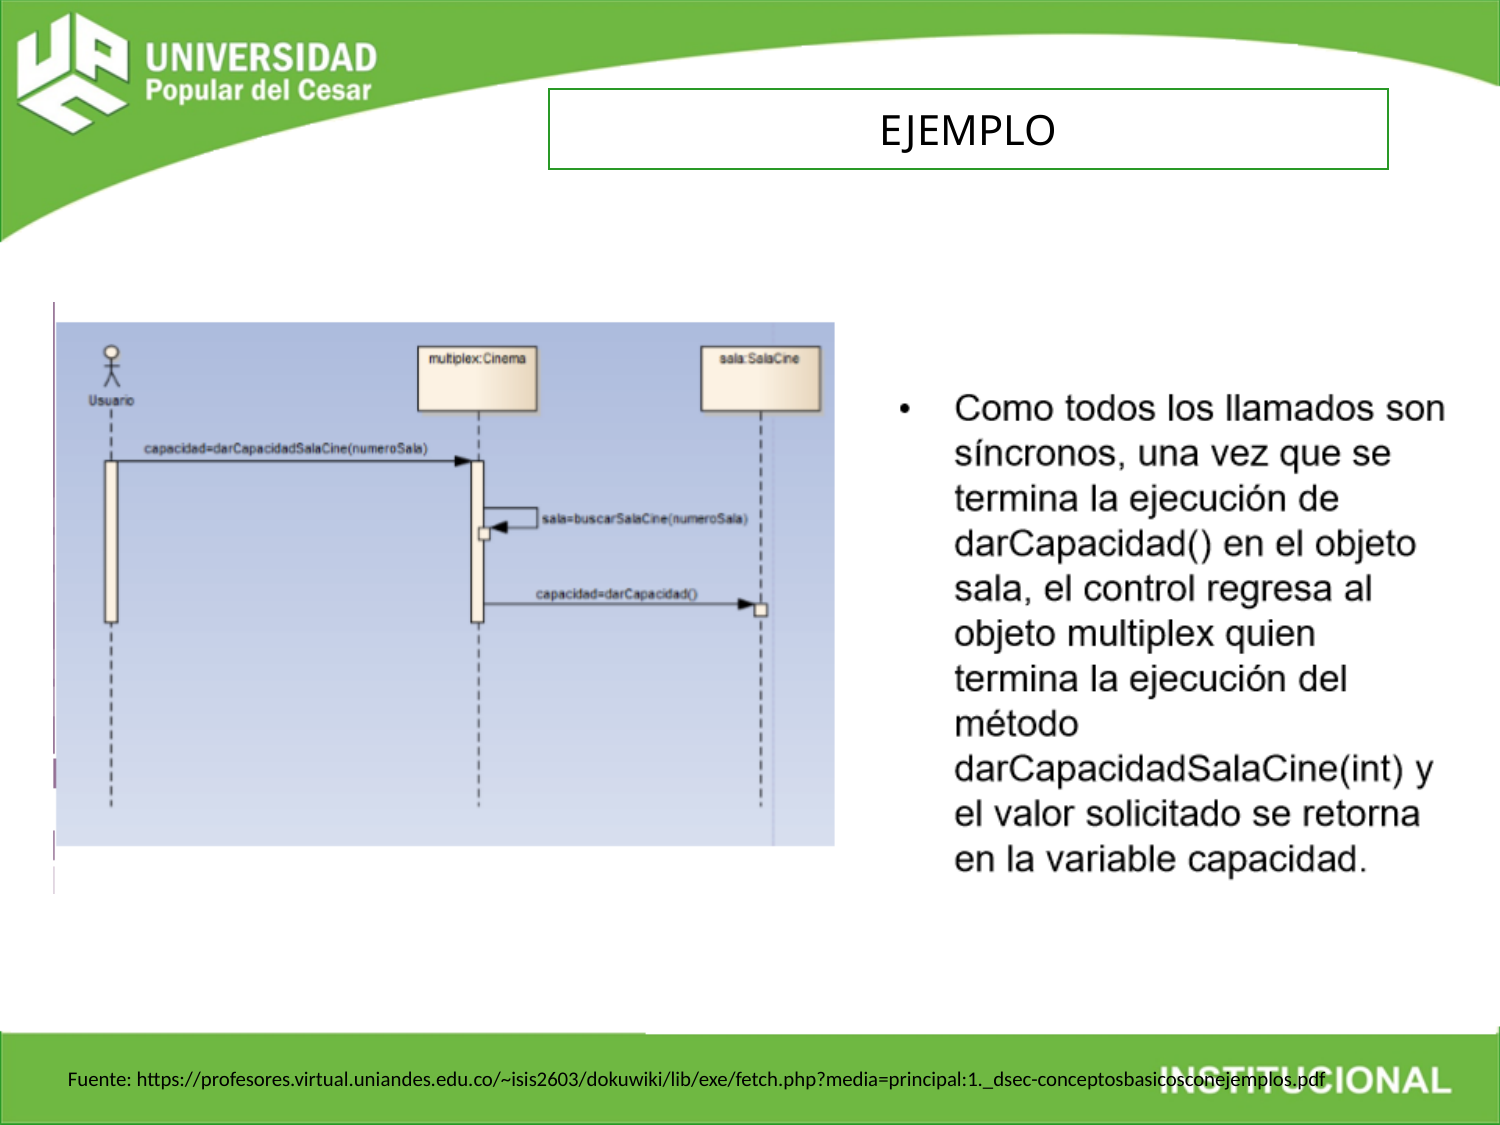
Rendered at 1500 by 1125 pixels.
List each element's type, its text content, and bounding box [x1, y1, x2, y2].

picture [0, 0, 1500, 1125]
text_box EJEMPLO [549, 88, 1388, 170]
text_box Fuente: https://profesores.virtual.uniandes.edu.co/~isis2603/dokuwiki/lib/exe/fetch.php?media=principal:1._dsec-conceptosbasicosconejemplos.pdf [53, 1058, 1412, 1099]
